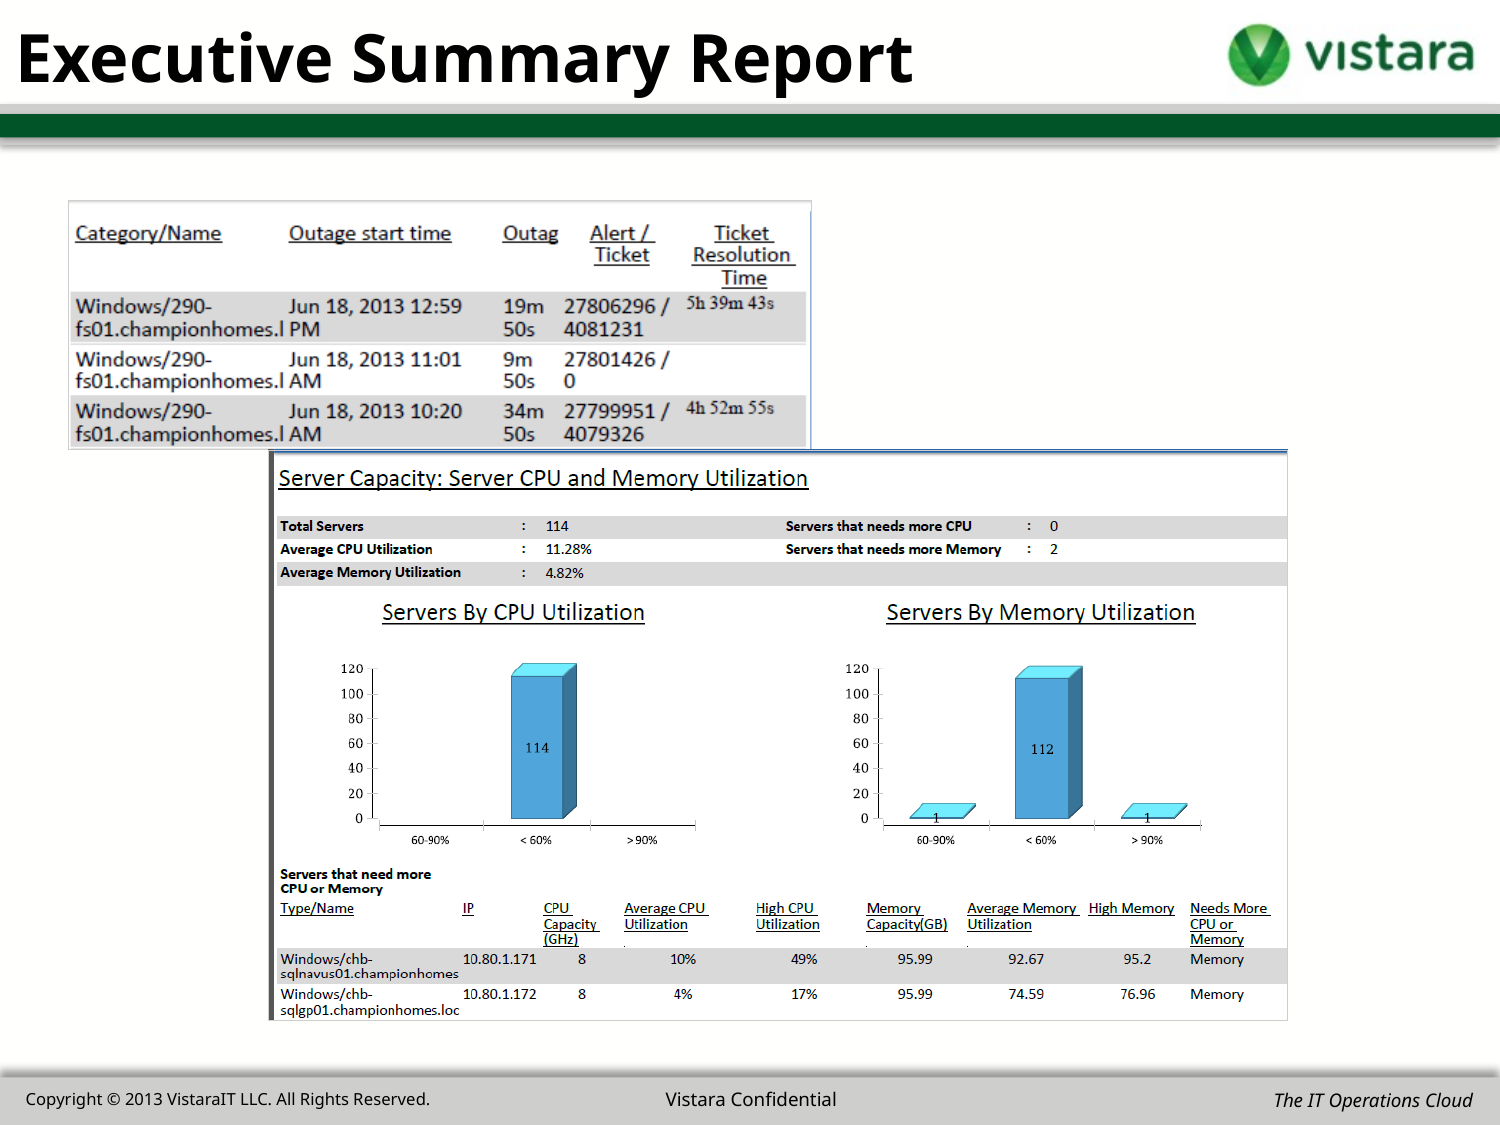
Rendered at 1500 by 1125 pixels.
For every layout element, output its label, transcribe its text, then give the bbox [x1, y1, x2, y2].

picture [1203, 0, 1500, 104]
picture [68, 200, 1288, 1021]
title Executive Summary Report [0, 11, 1288, 101]
